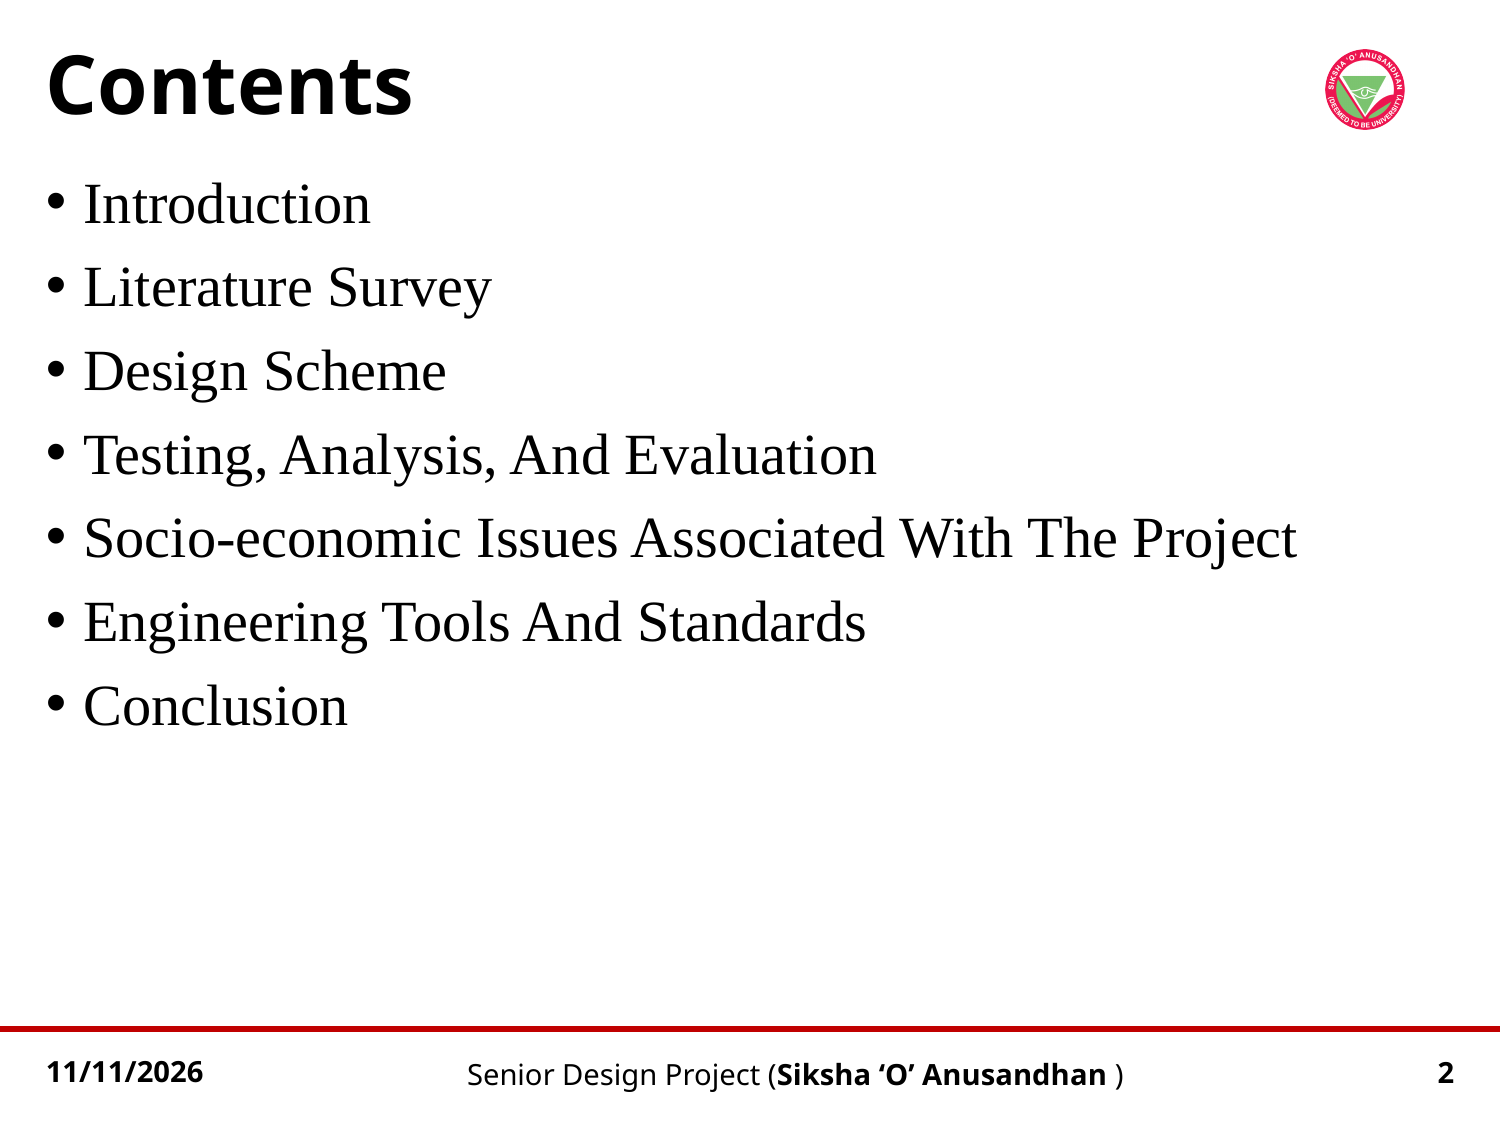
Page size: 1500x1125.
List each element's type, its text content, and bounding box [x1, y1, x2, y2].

title Contents [30, 36, 1472, 141]
footer Senior Design Project (Siksha ‘O’ Anusandhan ) [232, 1044, 1366, 1104]
slide_number 2 [1380, 1044, 1470, 1104]
list Introduction Literature Survey Design Scheme Testing, Analysis, And Evaluation Socio-economic Issues Associated With The Project Engineering Tools And Standards Conclusion [30, 165, 1472, 1018]
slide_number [30, 1043, 226, 1104]
picture [1324, 49, 1405, 130]
